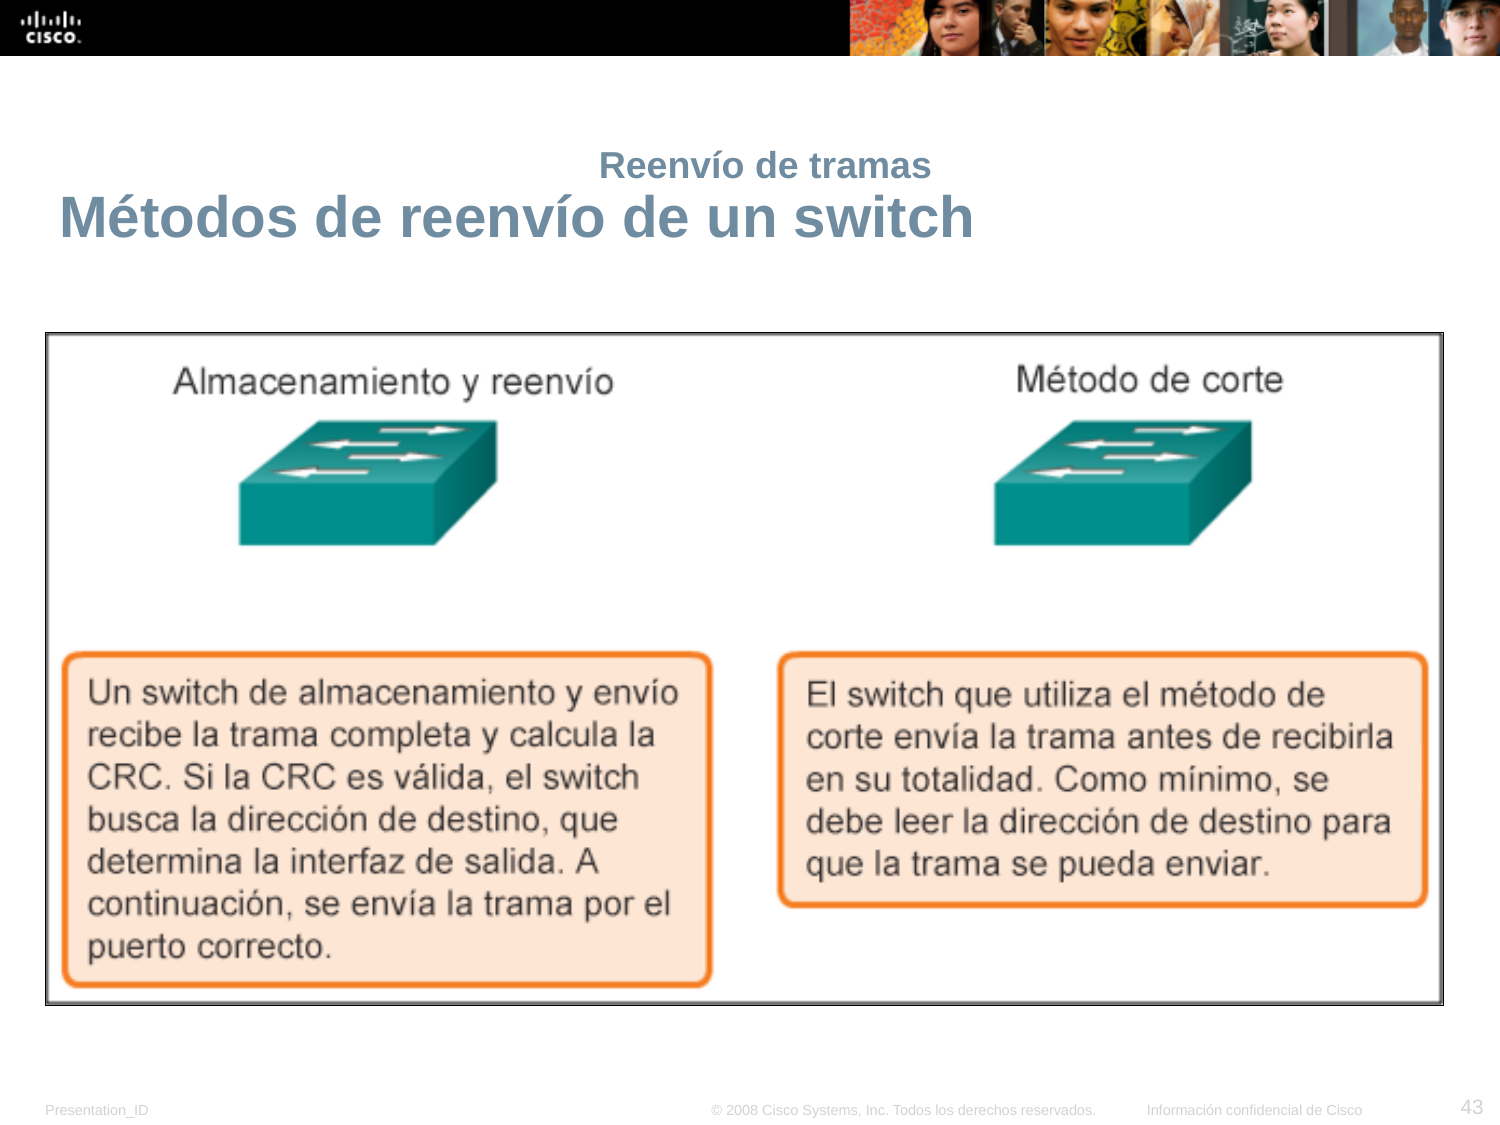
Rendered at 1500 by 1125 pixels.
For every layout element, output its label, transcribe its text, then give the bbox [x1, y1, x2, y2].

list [45, 332, 1444, 1006]
picture [0, 0, 1500, 56]
title Reenvío de tramas Métodos de reenvío de un switch [45, 119, 1485, 257]
